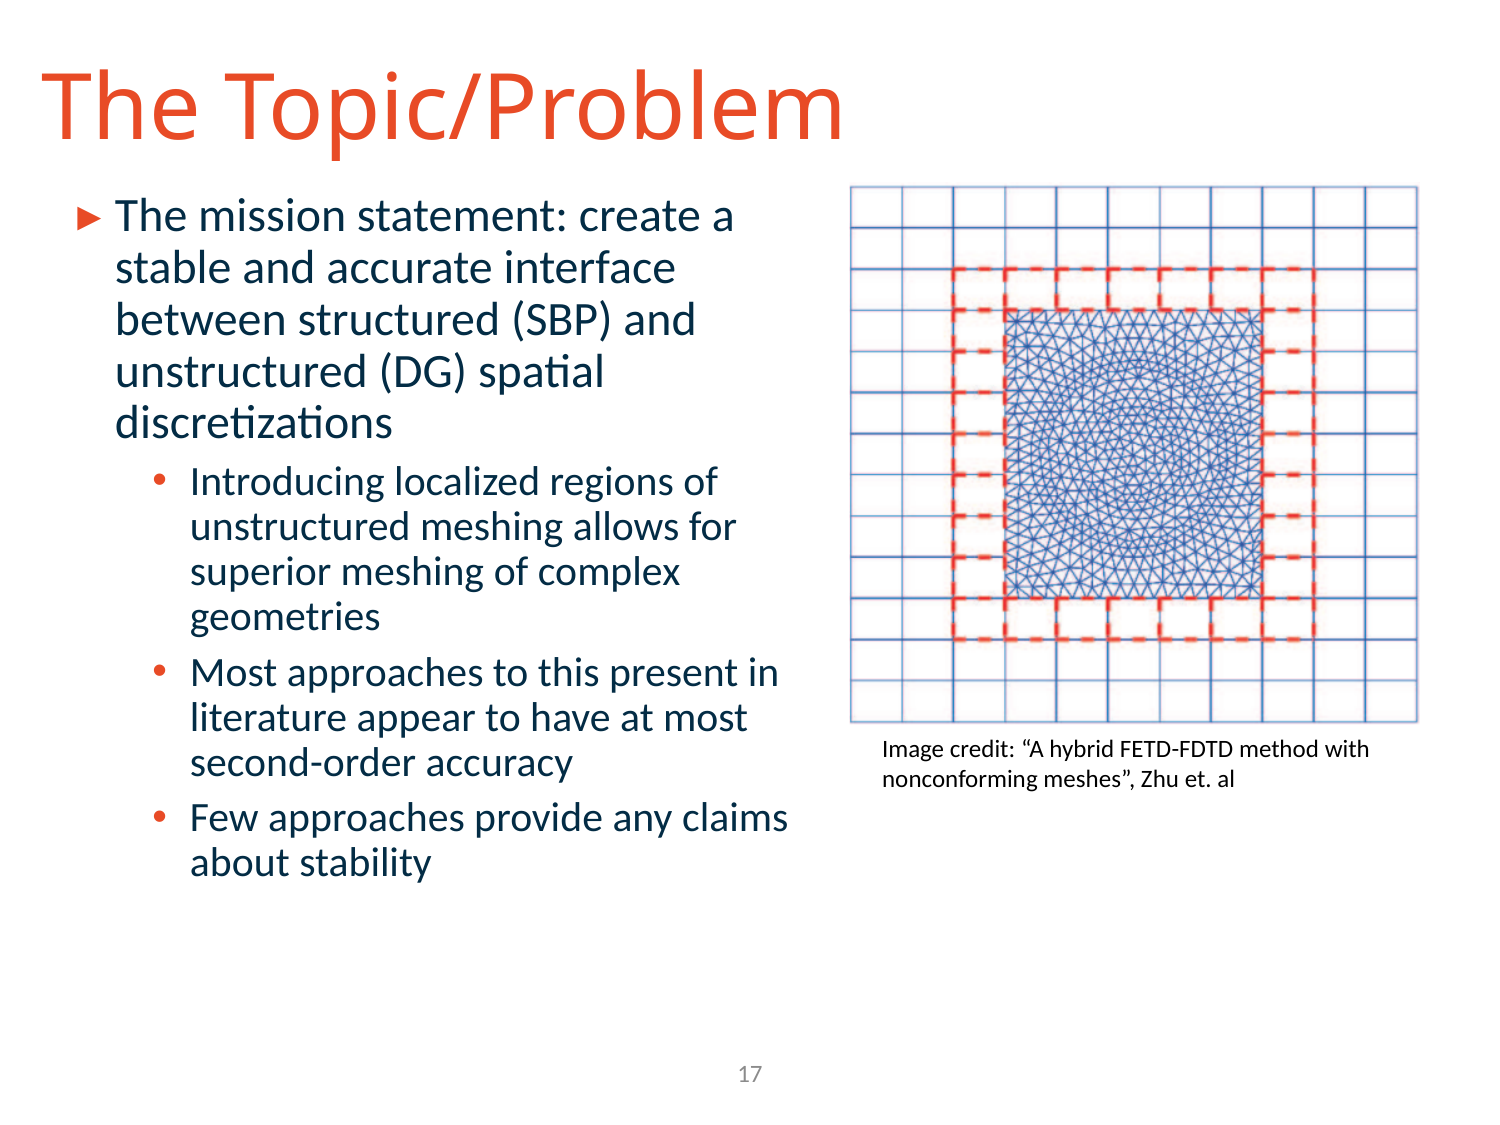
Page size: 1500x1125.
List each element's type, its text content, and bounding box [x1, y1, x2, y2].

text_box Image credit: “A hybrid FETD-FDTD method with nonconforming meshes”, Zhu et. al [867, 725, 1439, 845]
title The Topic/Problem [26, 36, 1438, 183]
picture [849, 182, 1420, 726]
slide_number 17 [718, 1042, 782, 1103]
text_box The mission statement: create a stable and accurate interface between structured (SBP) and unstructured (DG) spatial discretizations Introducing localized regions of unstructured meshing allows for superior meshing of complex geometries Most approaches to this present in literature appear to have at most second-order accuracy Few approaches provide any claims about stability [62, 182, 832, 1016]
